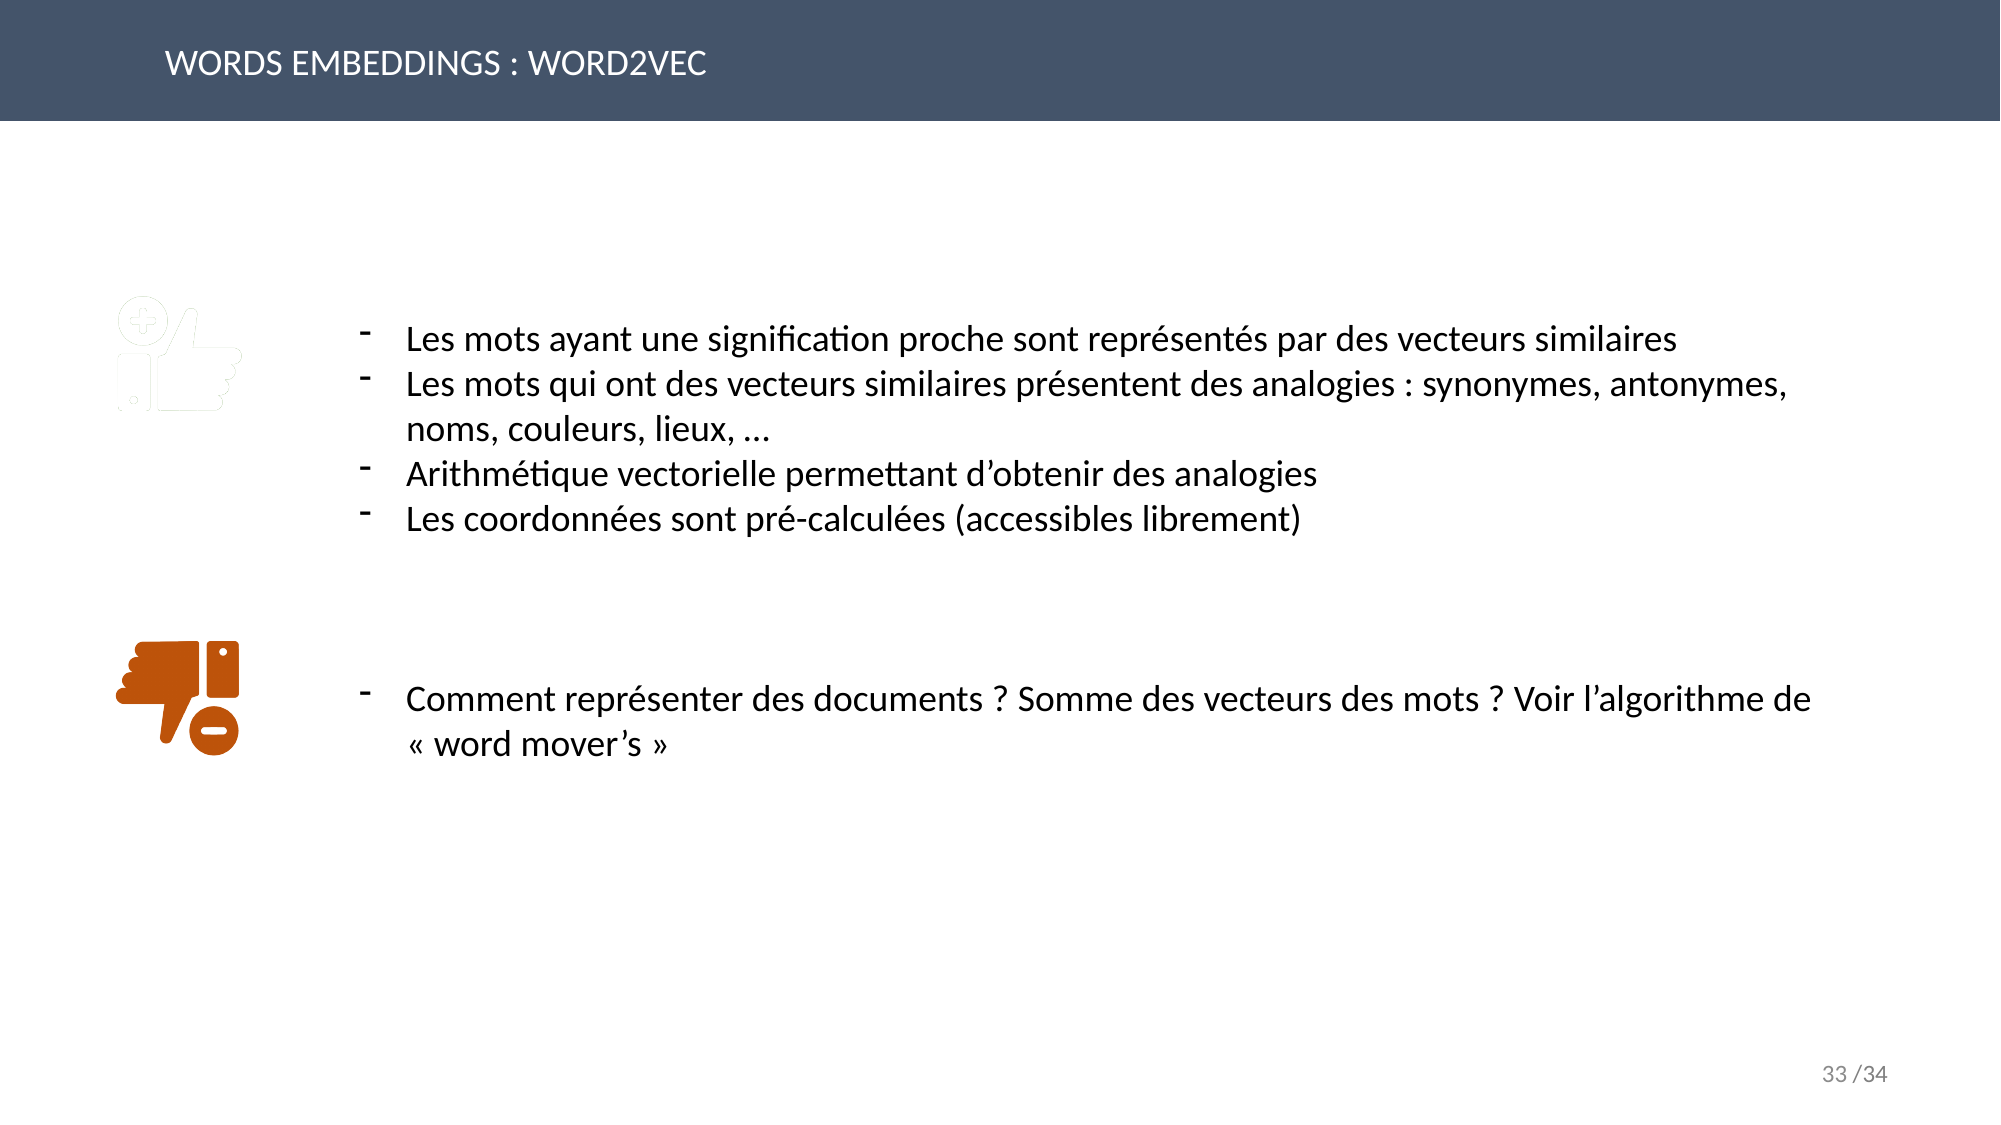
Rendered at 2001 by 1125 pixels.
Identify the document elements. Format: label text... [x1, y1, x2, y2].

picture [114, 639, 243, 758]
text_box Les mots ayant une signification proche sont représentés par des vecteurs similaires Les mots qui ont des vecteurs similaires présentent des analogies : synonymes, antonymes, noms, couleurs, lieux, … Arithmétique vectorielle permettant d’obtenir des analogies Les coordonnées sont pré-calculées (accessibles librement) Comment représenter des documents ? Somme des vecteurs des mots ? Voir l’algorithme de « word mover’s » [344, 306, 1904, 771]
text_box /34 [1837, 1050, 1903, 1096]
text_box WORDS EMBEDDINGS : WORD2VEC [0, 0, 2000, 121]
slide_number 33 [1412, 1042, 1863, 1103]
picture [116, 294, 243, 413]
